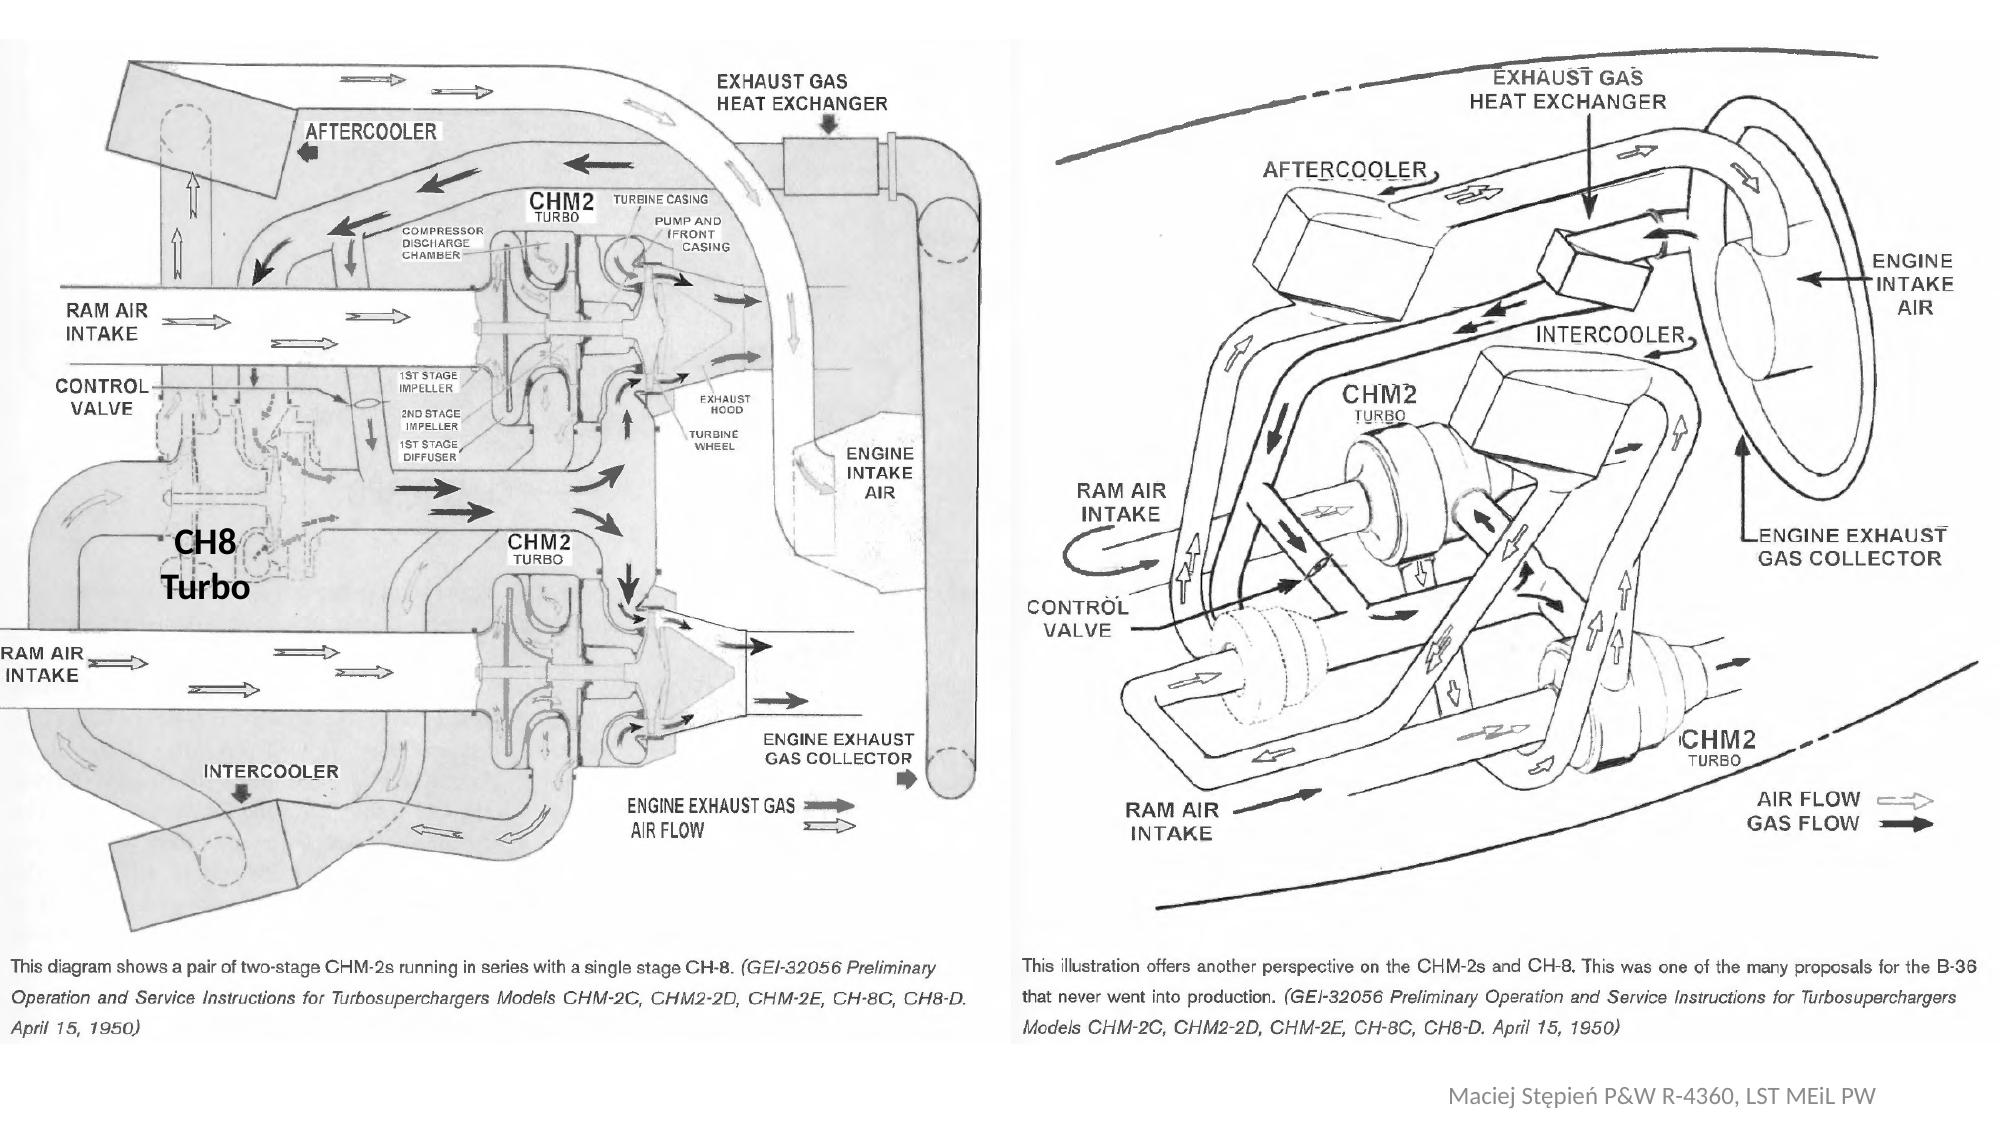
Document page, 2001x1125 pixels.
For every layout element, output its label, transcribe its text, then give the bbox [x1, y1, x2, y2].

picture [0, 39, 2000, 1044]
footer Maciej Stępień P&W R-4360, LST MEiL PW [1325, 1065, 2000, 1125]
